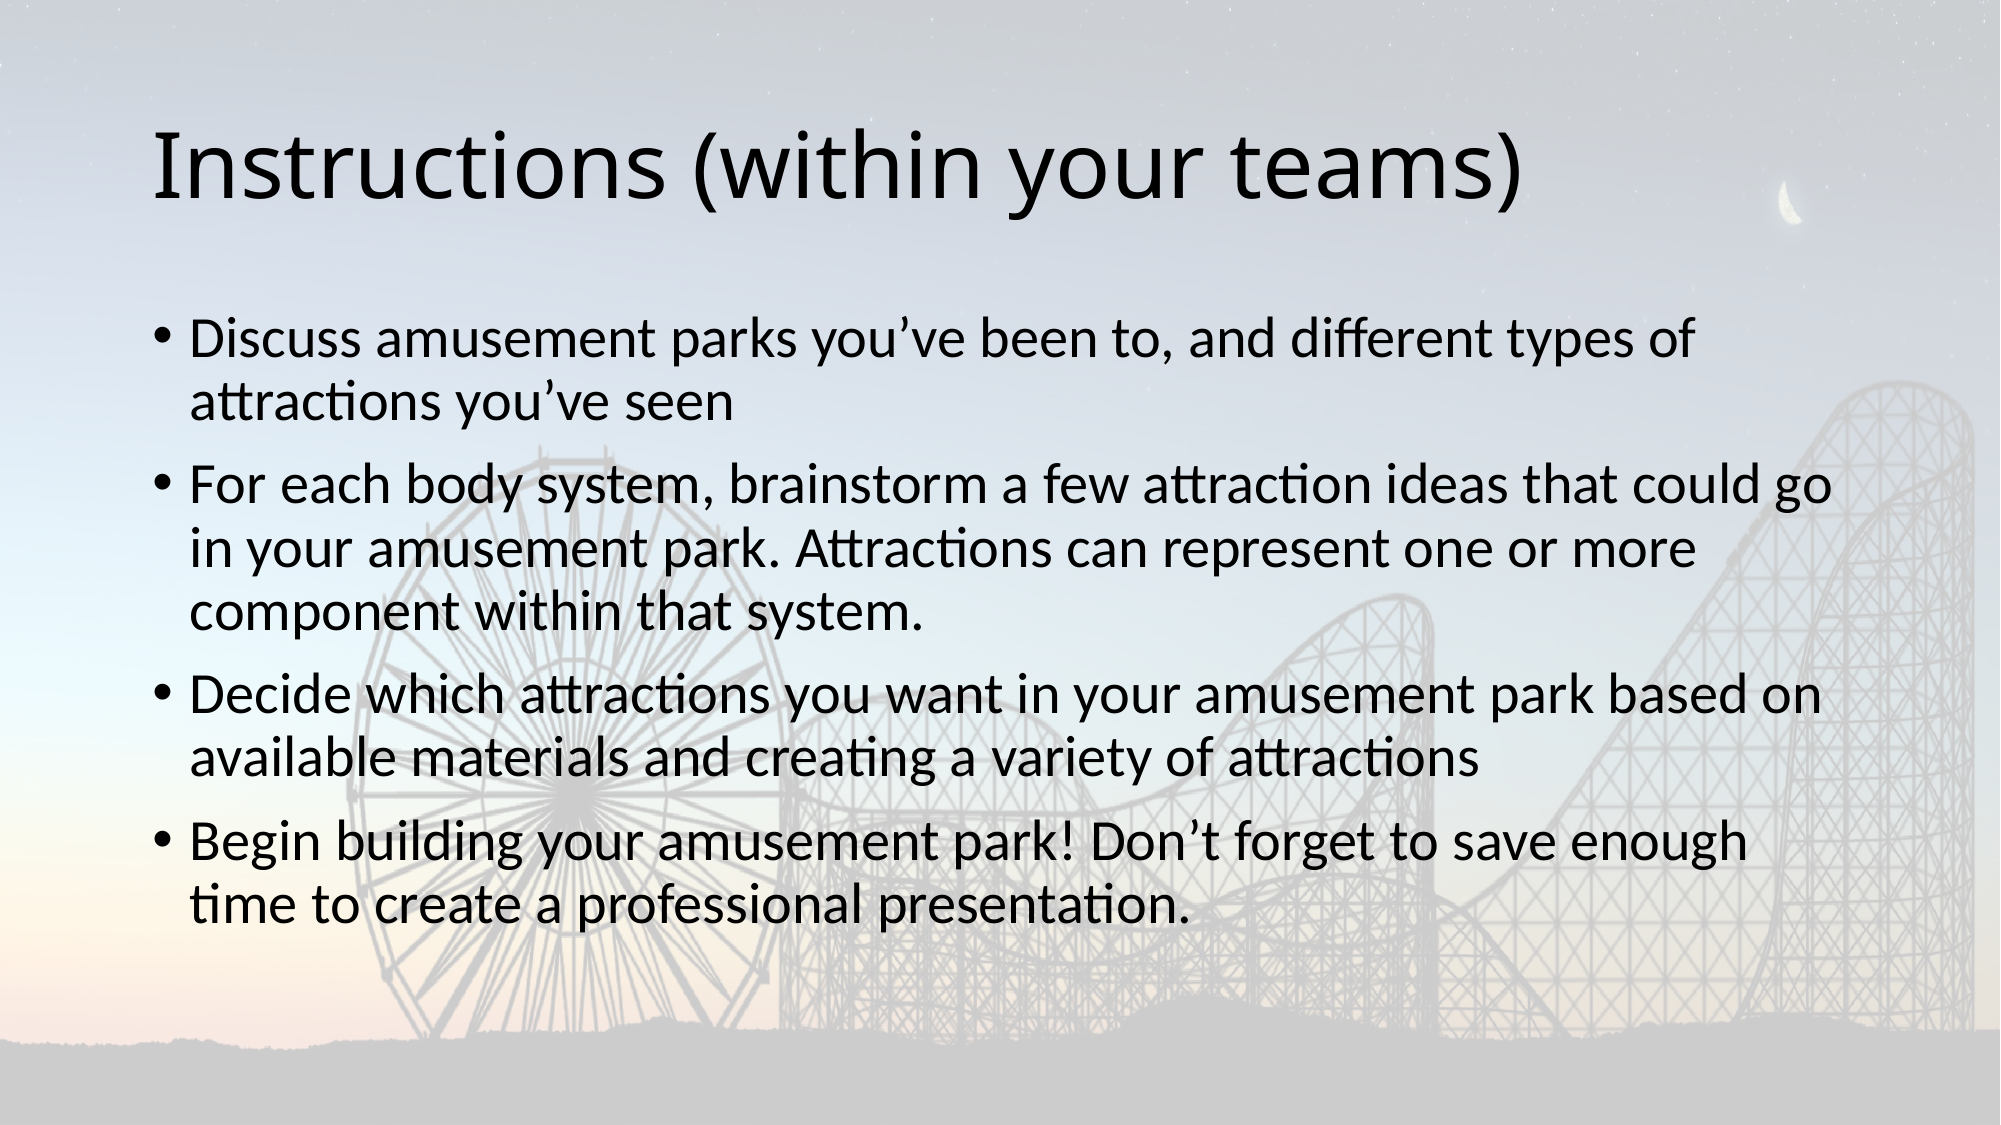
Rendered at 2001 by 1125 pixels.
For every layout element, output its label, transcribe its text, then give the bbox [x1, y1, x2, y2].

list Discuss amusement parks you’ve been to, and different types of attractions you’ve seen For each body system, brainstorm a few attraction ideas that could go in your amusement park. Attractions can represent one or more component within that system. Decide which attractions you want in your amusement park based on available materials and creating a variety of attractions Begin building your amusement park! Don’t forget to save enough time to create a professional presentation. [137, 299, 1863, 1014]
title Instructions (within your teams) [137, 59, 1863, 278]
